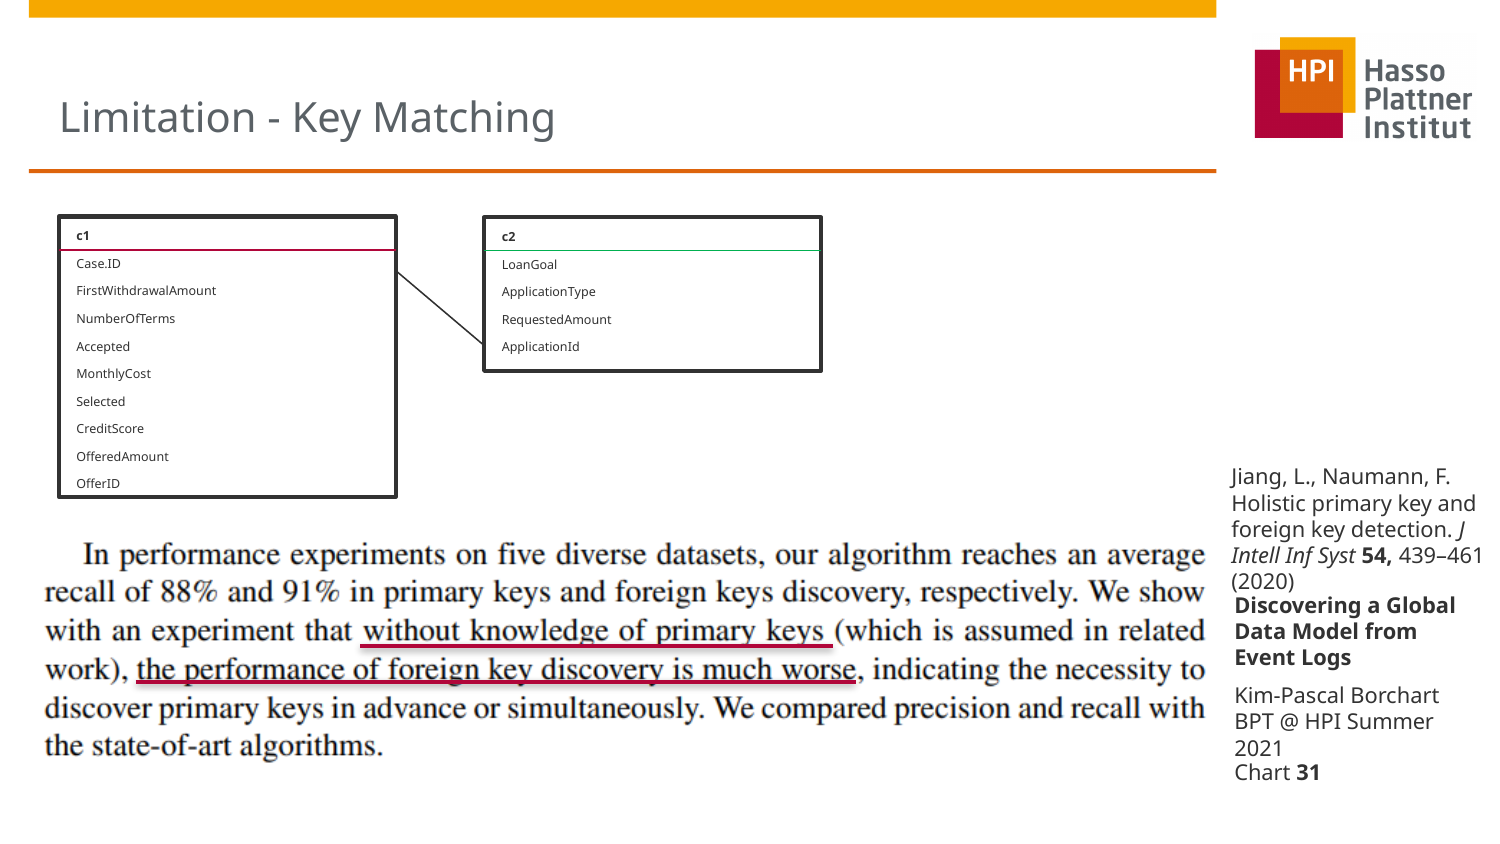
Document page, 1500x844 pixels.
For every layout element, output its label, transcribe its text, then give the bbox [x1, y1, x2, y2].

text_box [395, 270, 485, 346]
picture [1252, 33, 1477, 142]
footer Discovering a Global Data Model from Event Logs [1231, 602, 1471, 670]
slide_number Kim-Pascal Borchart BPT @ HPI Summer 2021 [1231, 681, 1471, 759]
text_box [58, 216, 396, 498]
slide_number Chart 31 [1216, 759, 1471, 788]
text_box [483, 217, 822, 372]
text_box Jiang, L., Naumann, F. Holistic primary key and foreign key detection. J Intell Inf Syst 54, 439–461 (2020) [1216, 455, 1500, 602]
picture [18, 536, 1227, 768]
title Limitation - Key Matching [58, 17, 1187, 170]
